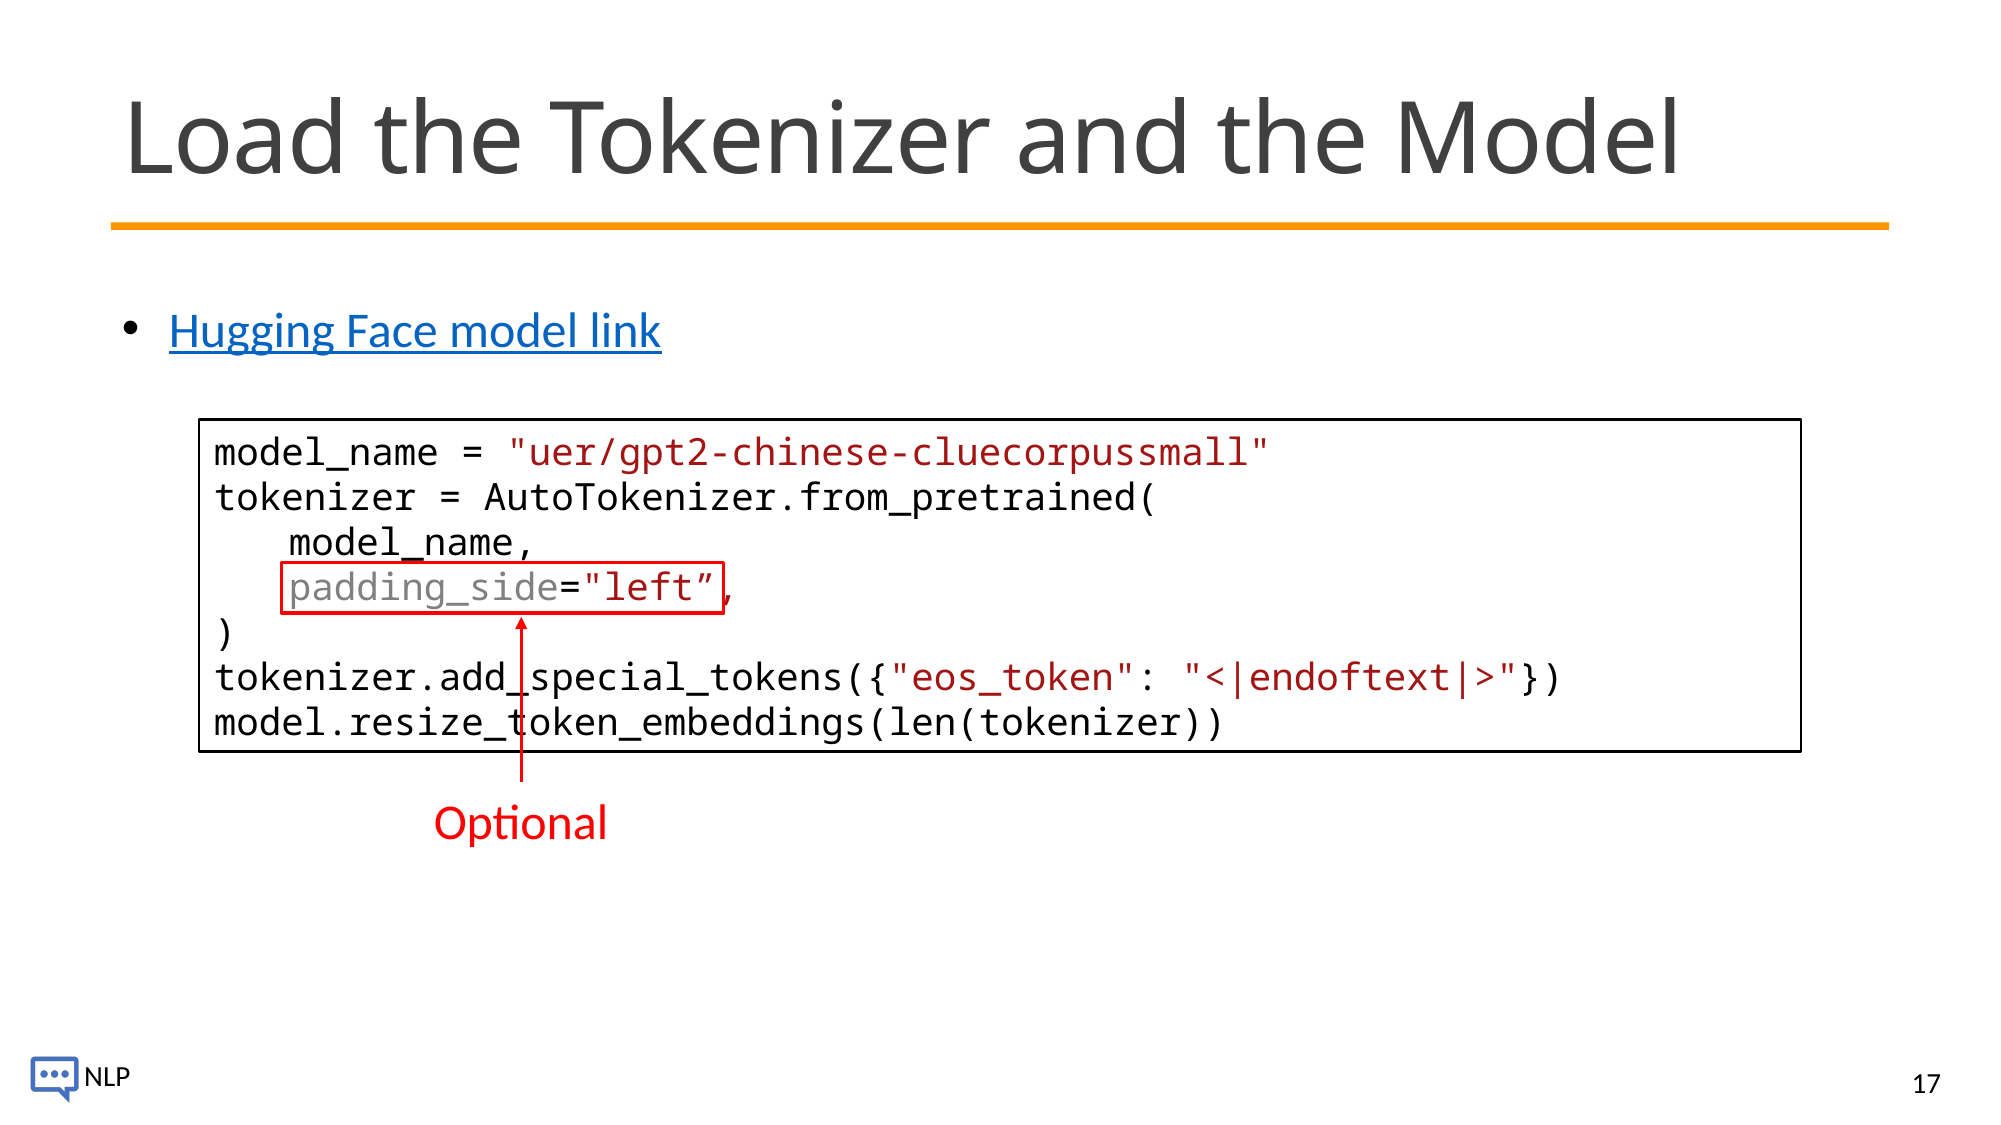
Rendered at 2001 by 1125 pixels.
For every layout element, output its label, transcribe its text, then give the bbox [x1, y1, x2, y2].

picture [23, 1047, 86, 1110]
text_box [280, 561, 725, 614]
text_box model_name = "uer/gpt2-chinese-cluecorpussmall" tokenizer = AutoTokenizer.from_pretrained( model_name, padding_side="left”, ) tokenizer.add_special_tokens({"eos_token": "<|endoftext|>"}) model.resize_token_embeddings(len(tokenizer)) [198, 418, 1802, 753]
text_box Optional [409, 781, 633, 857]
title Load the Tokenizer and the Model [107, 58, 1899, 228]
text_box Hugging Face model link [107, 259, 1703, 365]
slide_number 17 [1740, 1052, 1957, 1113]
